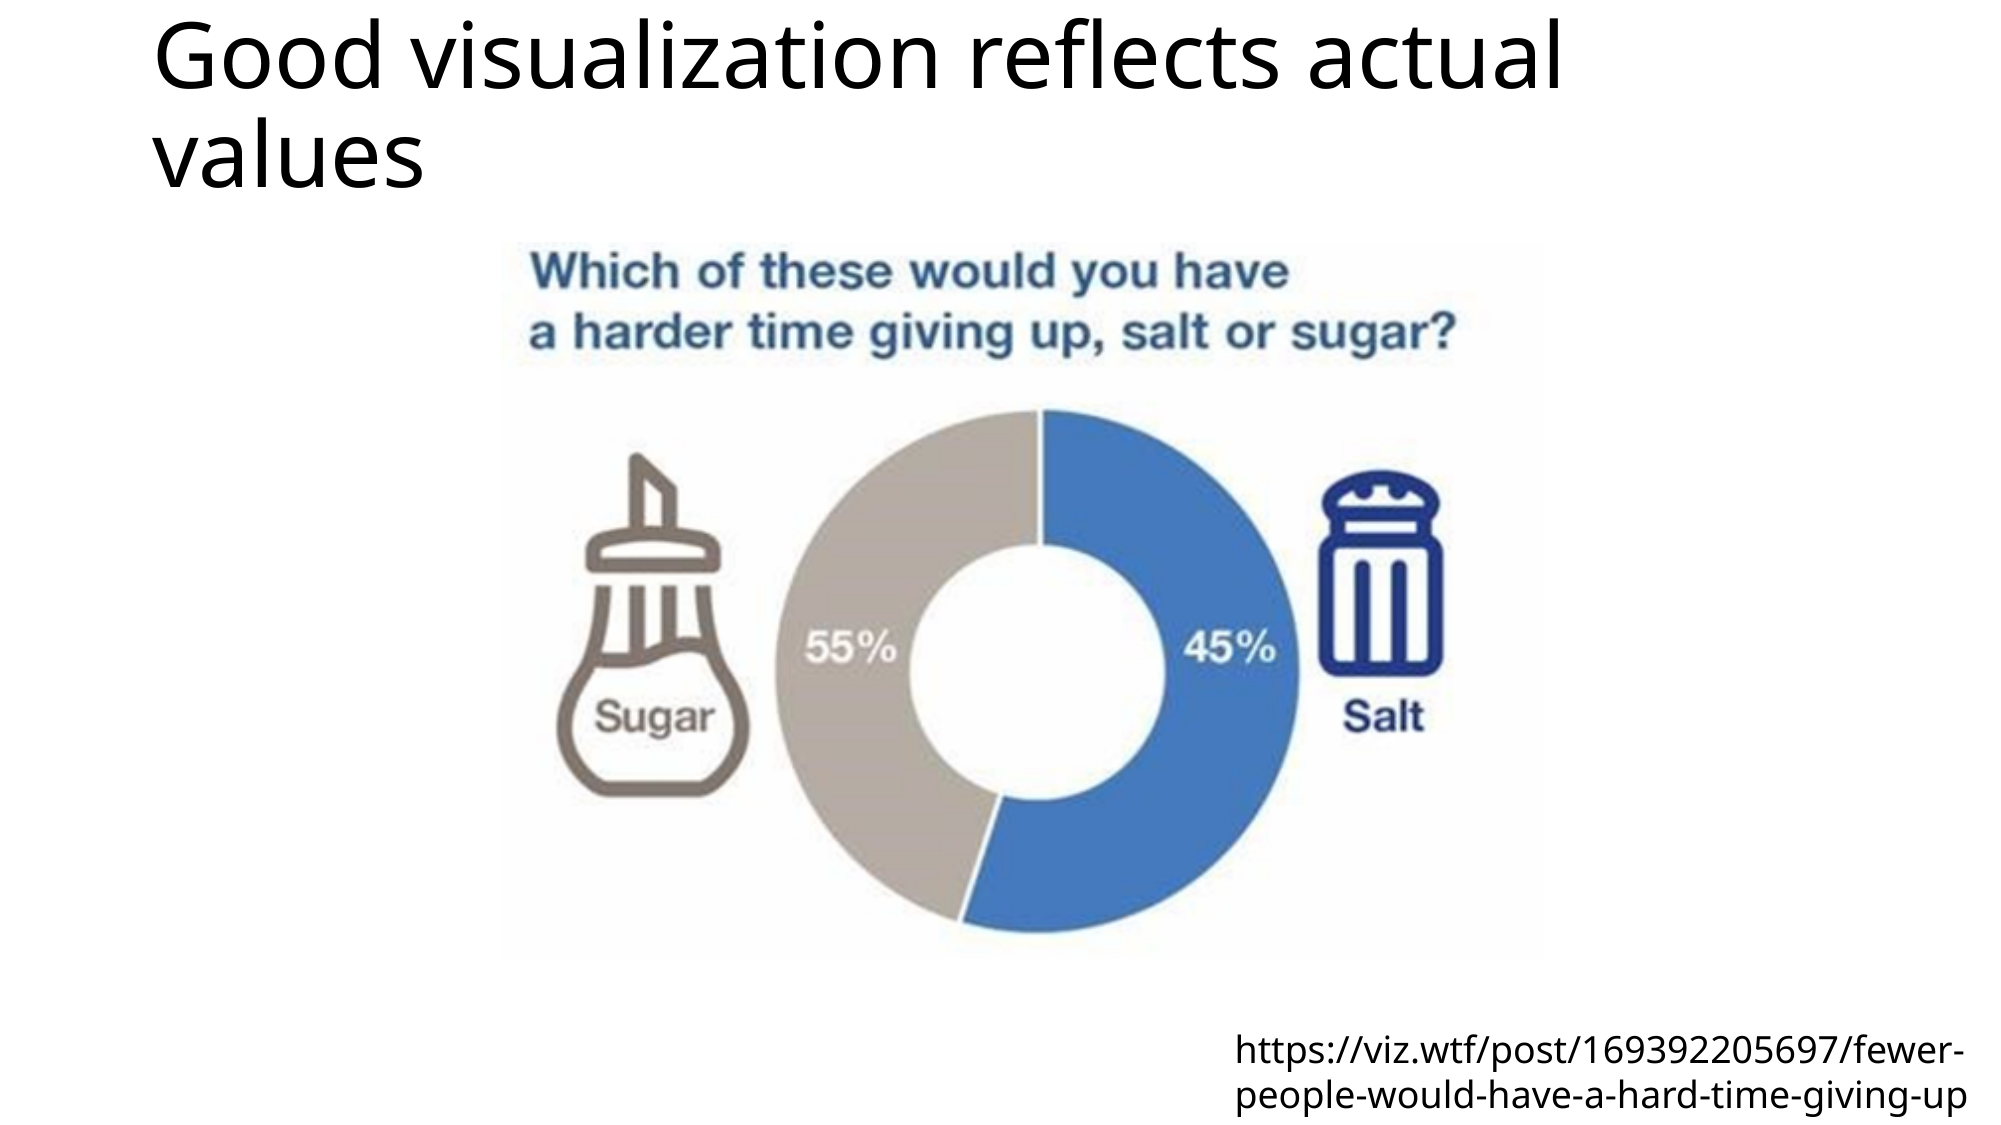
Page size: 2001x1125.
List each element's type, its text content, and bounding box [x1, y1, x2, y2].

picture [501, 241, 1544, 959]
title Good visualization reflects actual values [137, 0, 1863, 218]
text_box https://viz.wtf/post/169392205697/fewer-people-would-have-a-hard-time-giving-up [1219, 1018, 1984, 1124]
